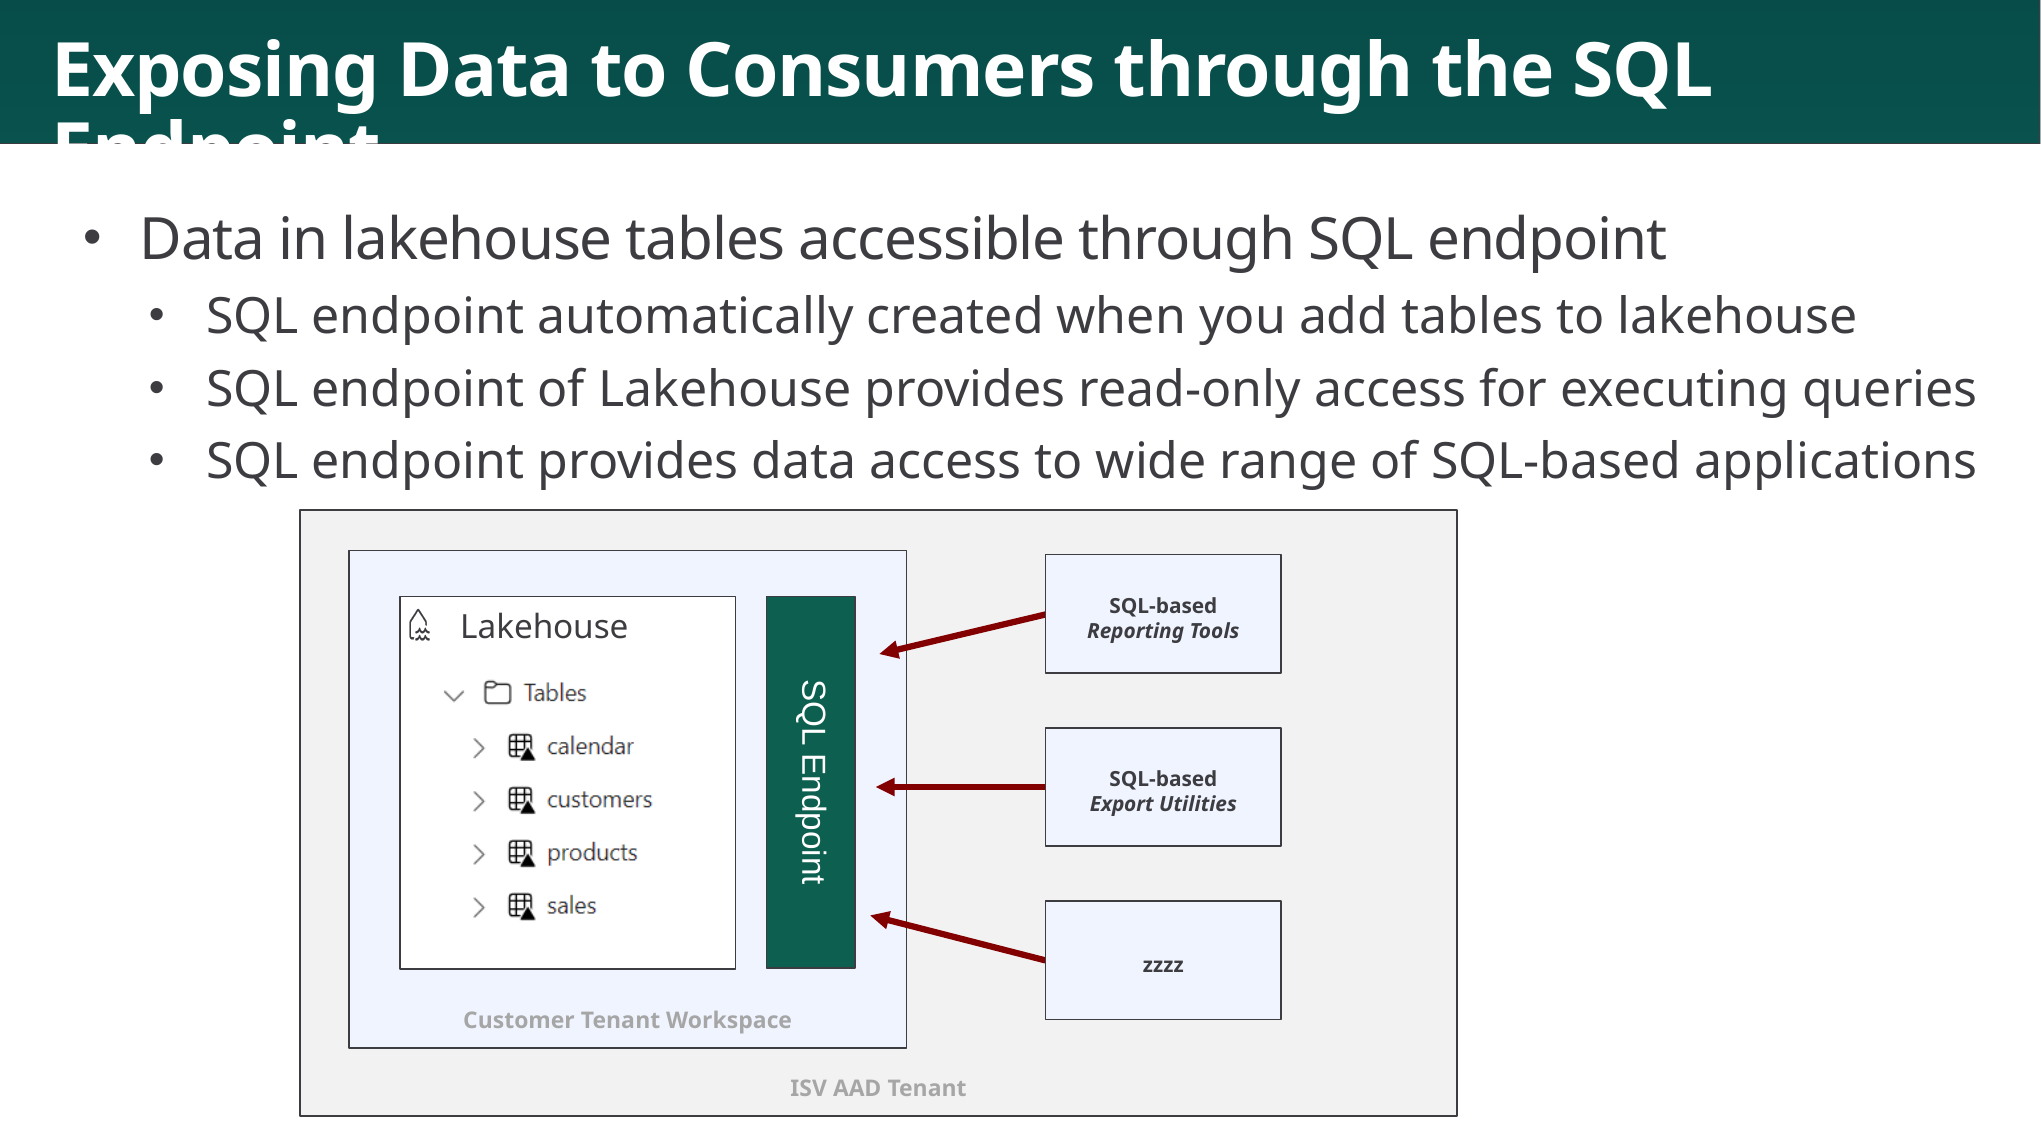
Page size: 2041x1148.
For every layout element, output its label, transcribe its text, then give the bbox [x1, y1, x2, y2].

text_box ISV AAD Tenant [299, 580, 1458, 1117]
text_box Customer Tenant Workspace [348, 550, 907, 1049]
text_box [879, 554, 1282, 674]
list Data in lakehouse tables accessible through SQL endpoint SQL endpoint automatically created when you add tables to lakehouse SQL endpoint of Lakehouse provides read-only access for executing queries SQL endpoint provides data access to wide range of SQL-based applications [83, 201, 1988, 580]
title Exposing Data to Consumers through the SQL Endpoint [51, 31, 1988, 113]
text_box SQL Endpoint [766, 596, 856, 969]
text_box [875, 727, 1282, 847]
picture [419, 660, 706, 931]
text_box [399, 596, 736, 970]
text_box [869, 900, 1282, 1020]
